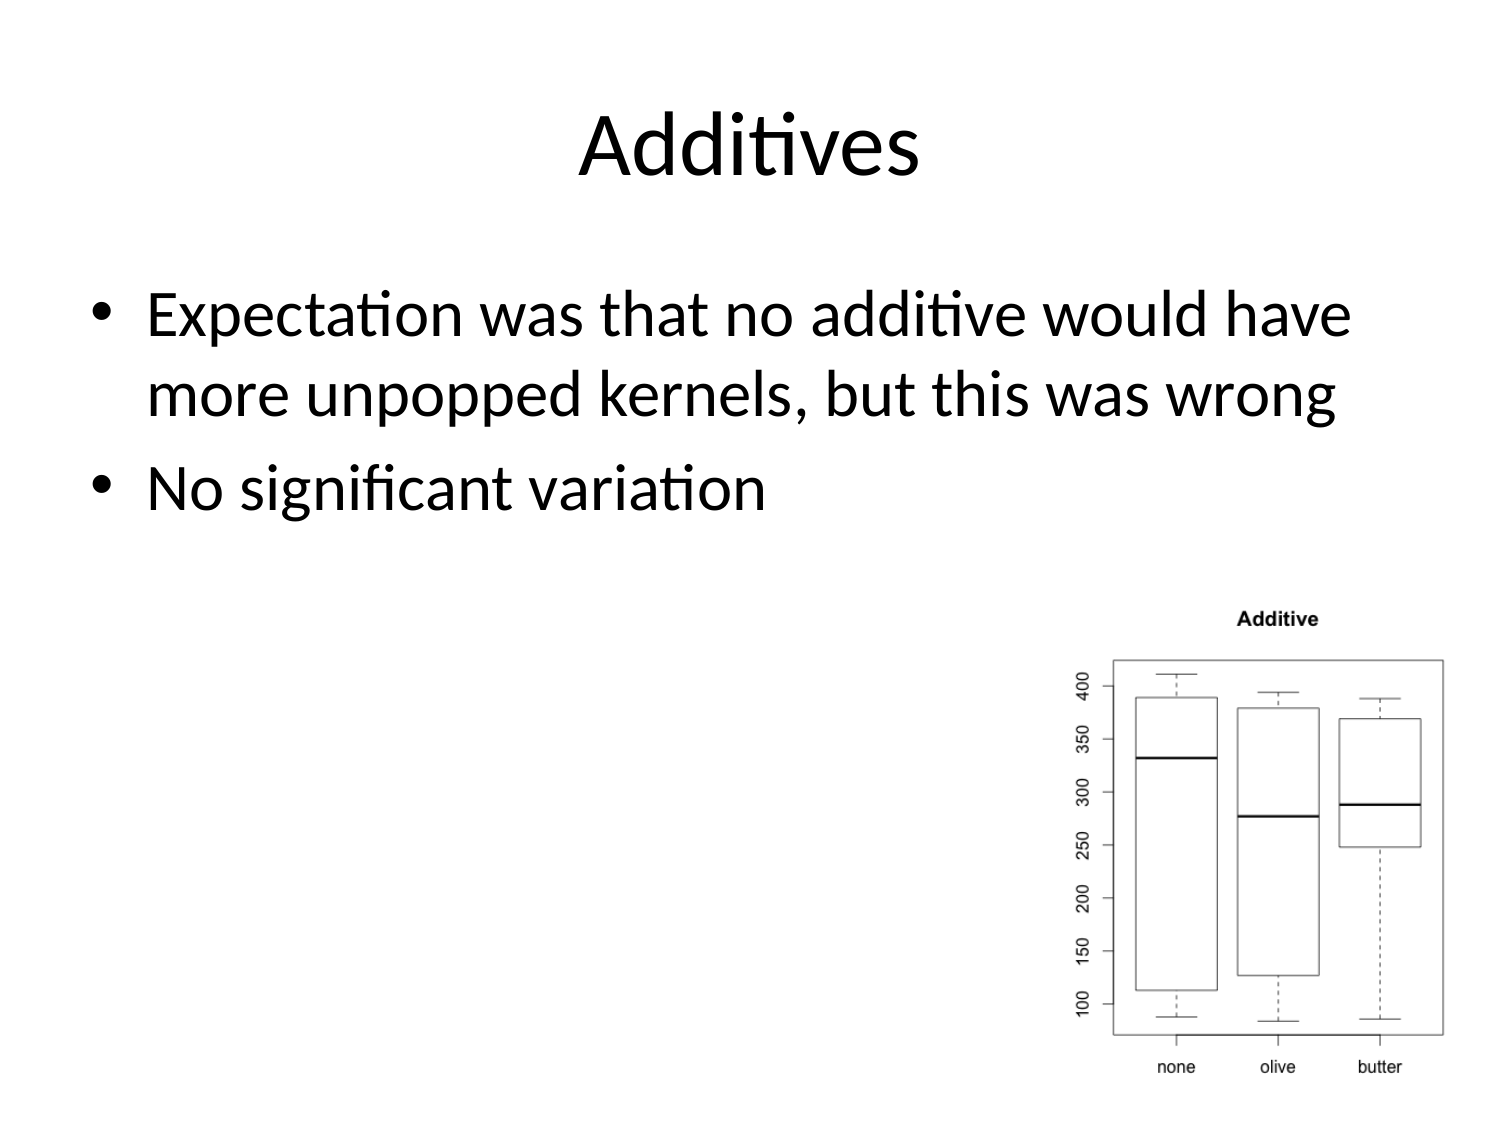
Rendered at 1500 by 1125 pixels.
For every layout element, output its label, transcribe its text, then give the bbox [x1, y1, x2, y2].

picture [1064, 588, 1476, 1101]
title Additives [75, 45, 1425, 233]
list Expectation was that no additive would have more unpopped kernels, but this was wrong No significant variation [75, 262, 1425, 1005]
